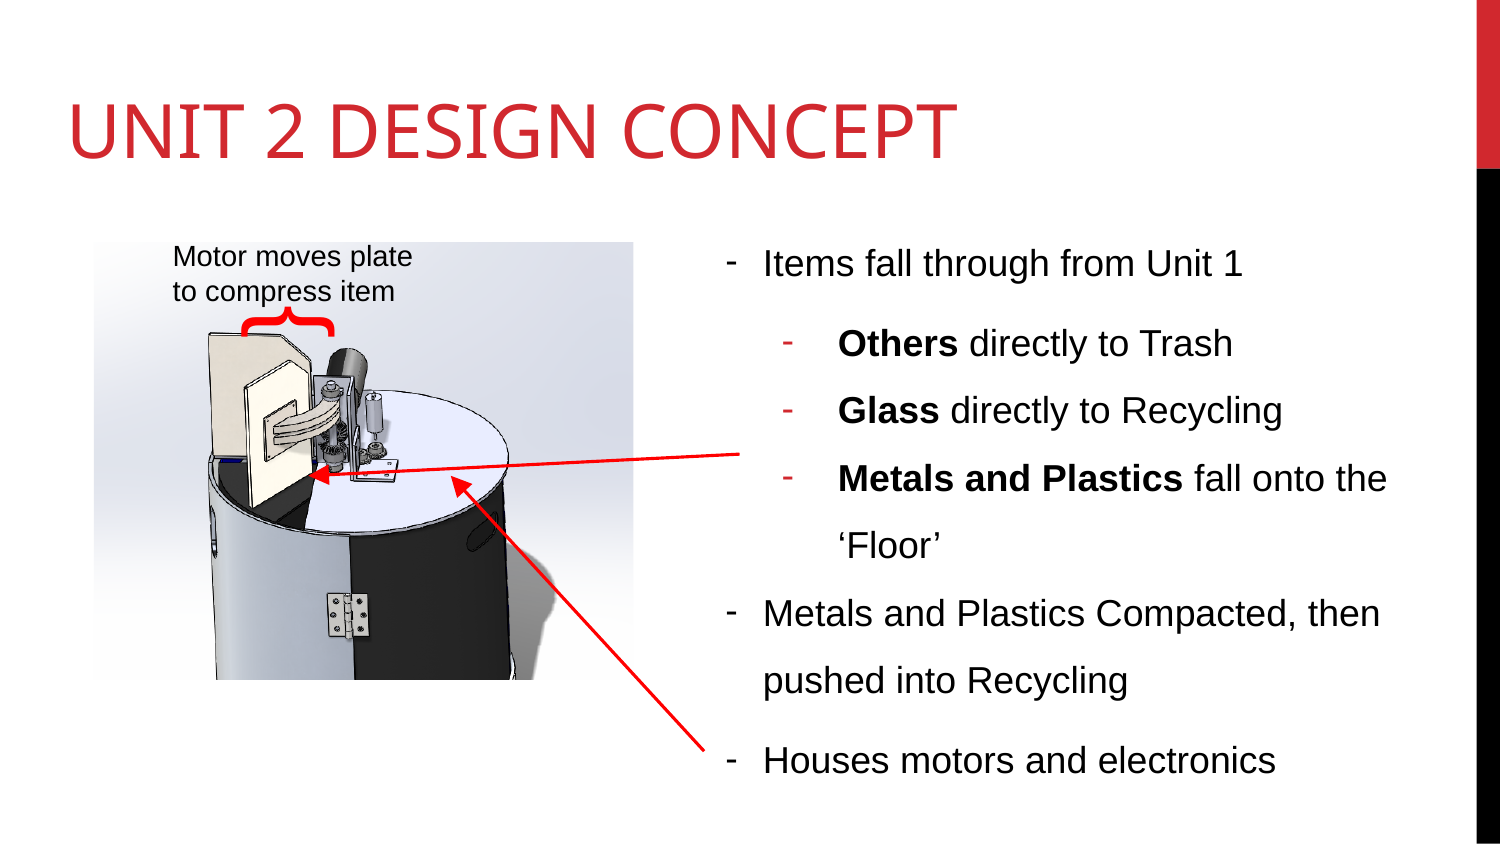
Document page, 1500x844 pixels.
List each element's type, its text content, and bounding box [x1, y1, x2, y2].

title UNIT 2 DESIGN CONCEPT [51, 51, 1449, 189]
list Items fall through from Unit 1 Others directly to Trash Glass directly to Recycling Metals and Plastics fall onto the ‘Floor’ Metals and Plastics Compacted, then pushed into Recycling Houses motors and electronics [672, 200, 1449, 752]
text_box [450, 475, 705, 752]
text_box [93, 222, 634, 680]
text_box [308, 453, 740, 476]
